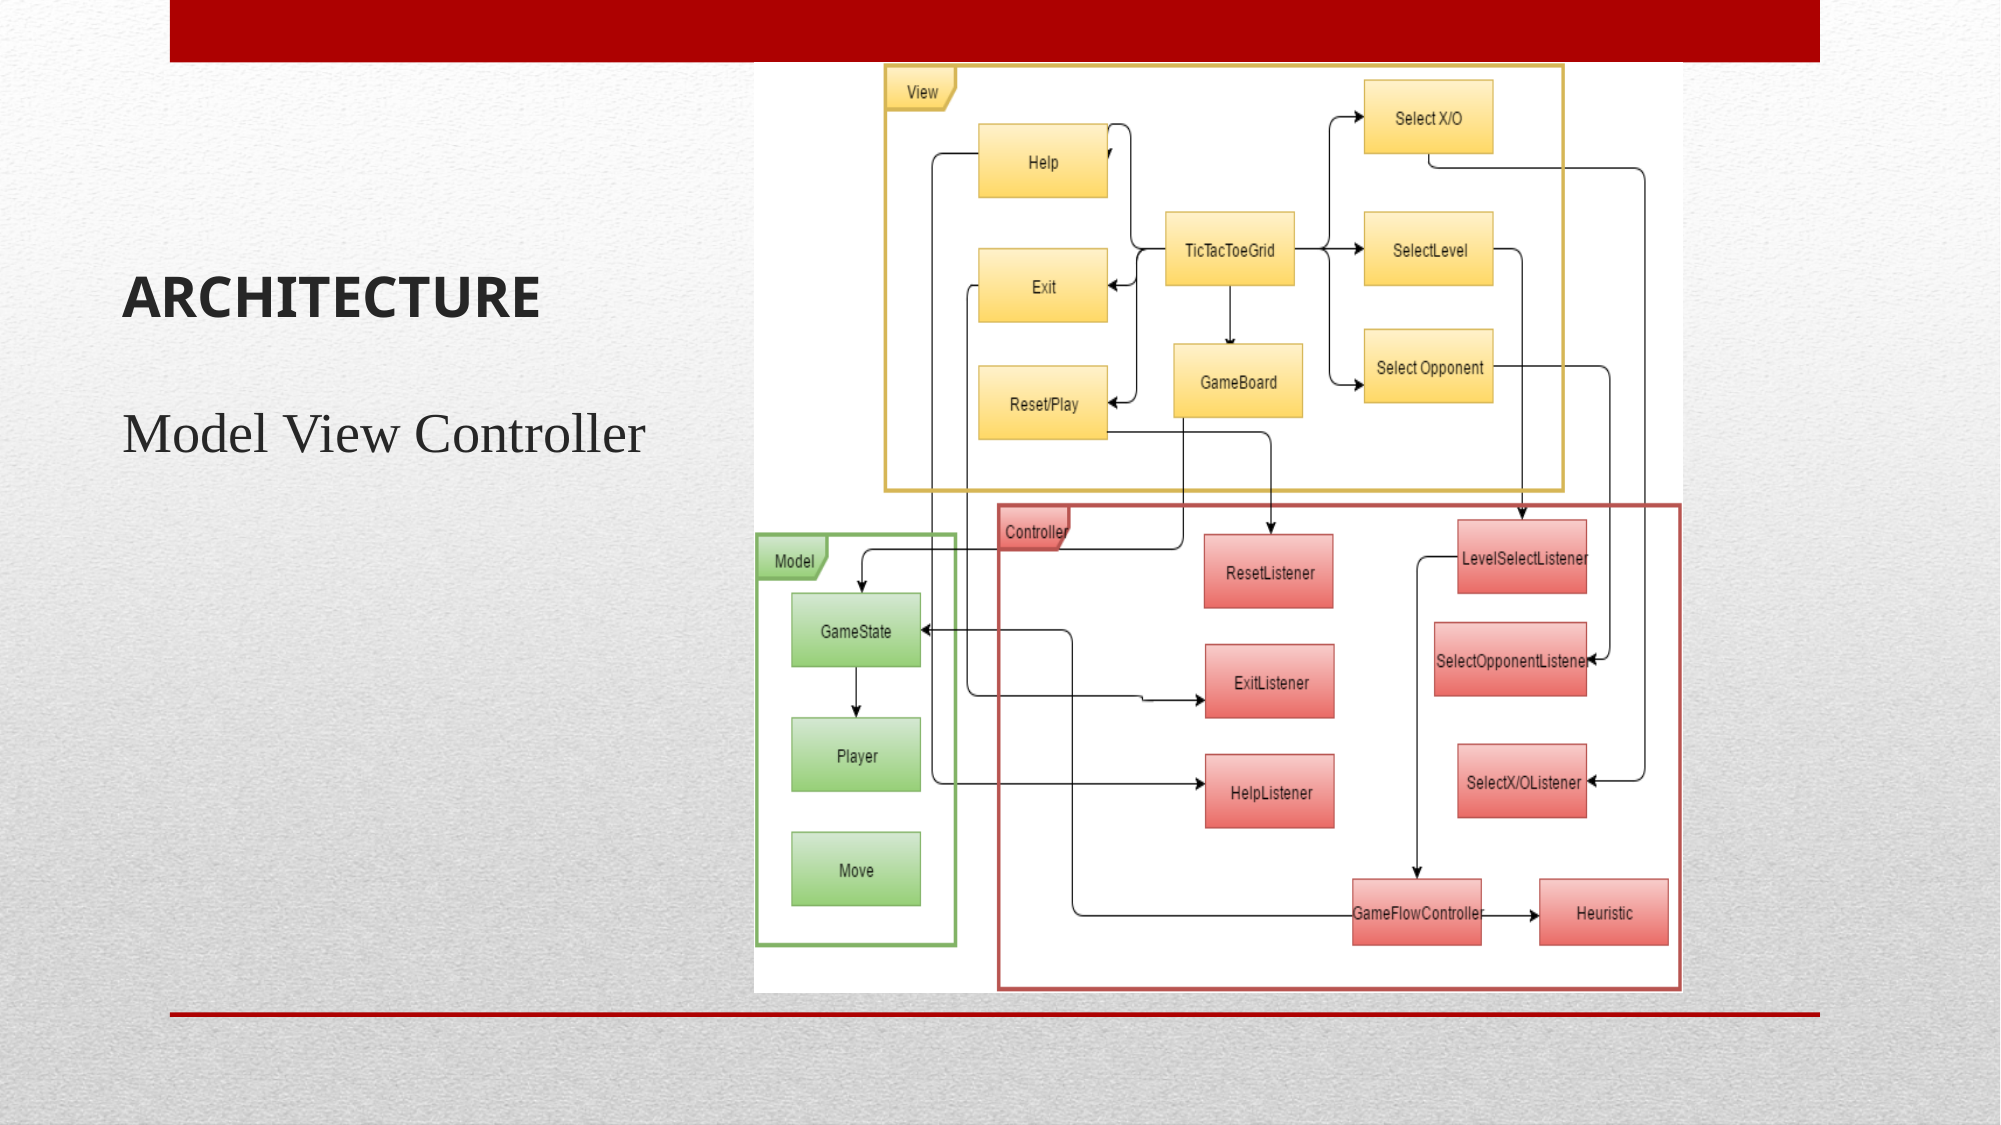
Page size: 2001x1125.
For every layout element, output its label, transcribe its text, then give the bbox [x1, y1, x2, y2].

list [258, 61, 2000, 994]
title ARCHITECTURE Model View Controller [107, 253, 251, 472]
